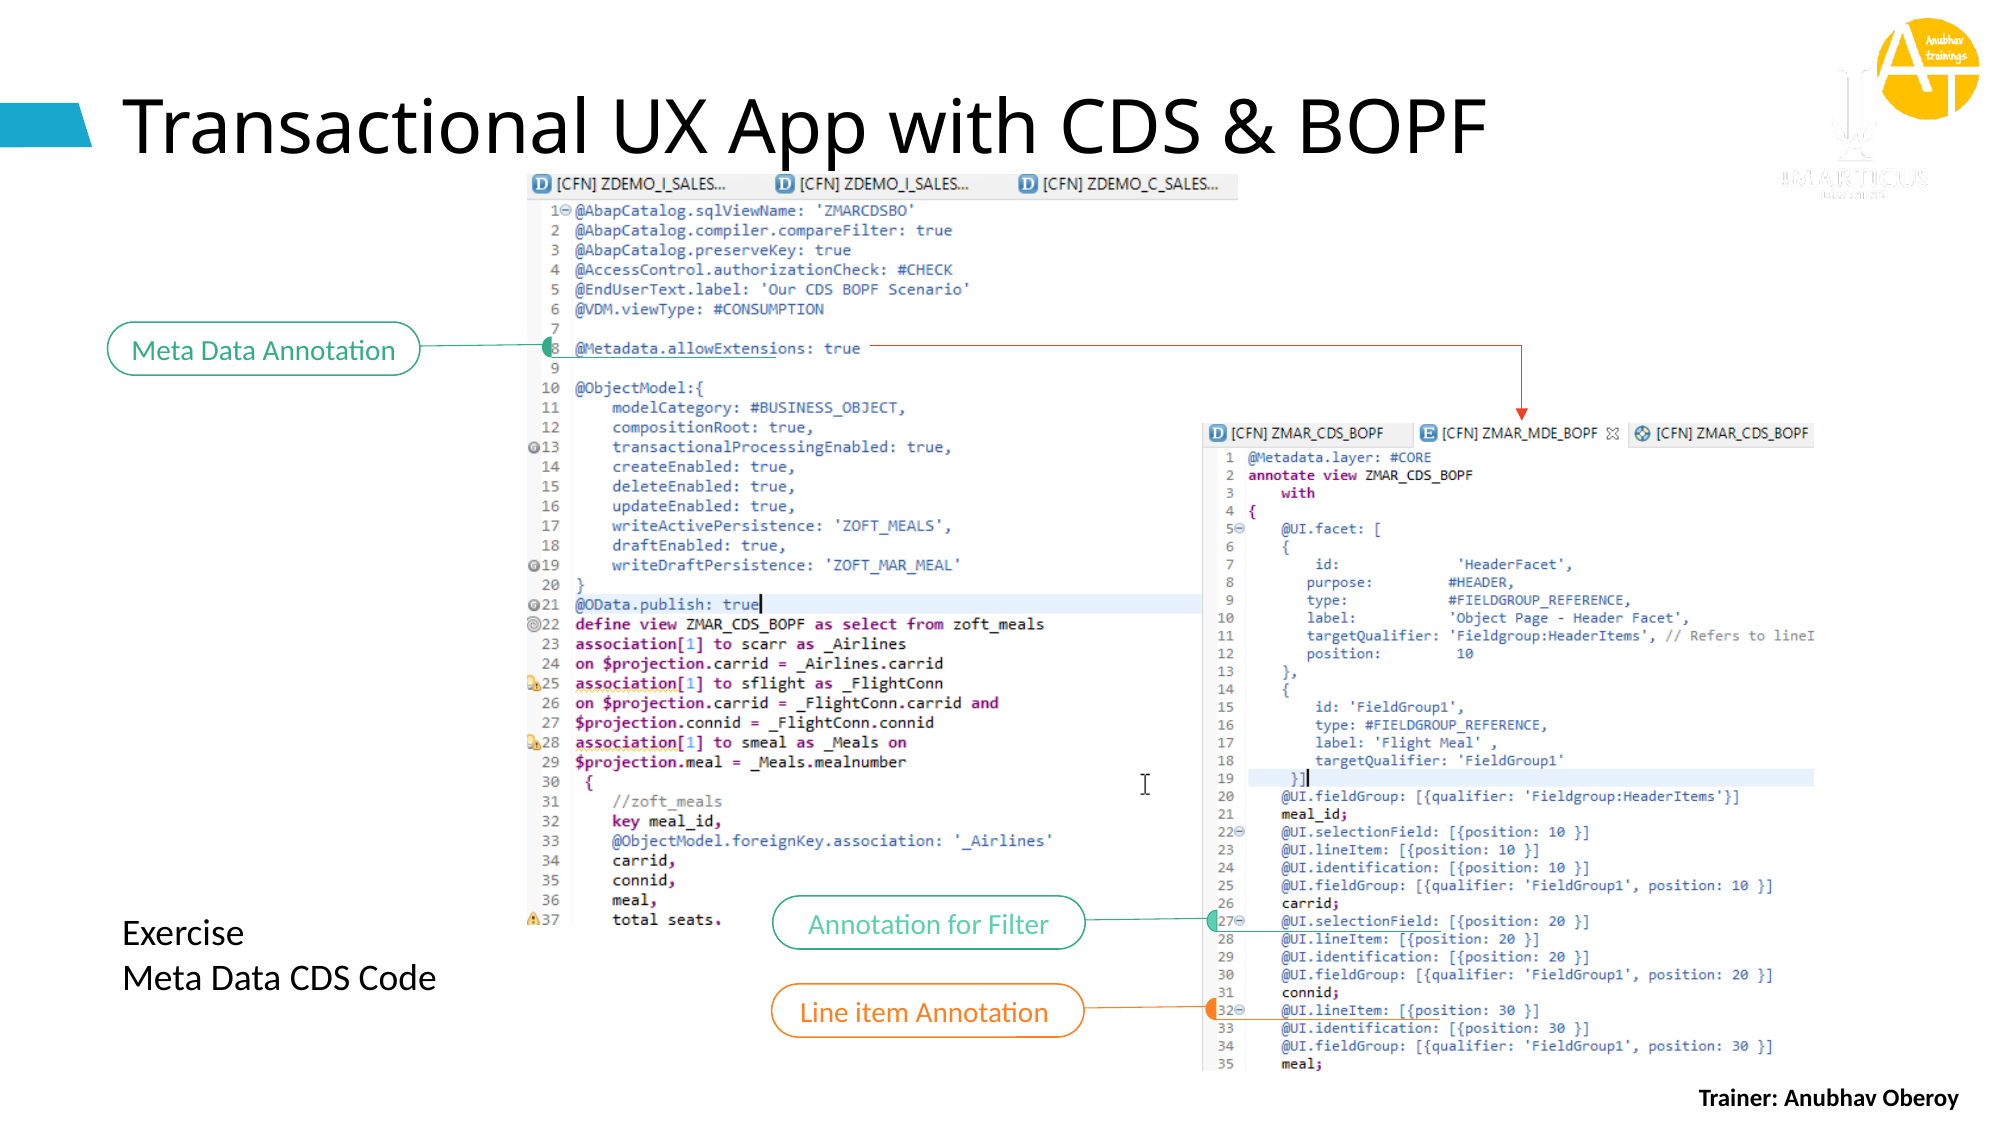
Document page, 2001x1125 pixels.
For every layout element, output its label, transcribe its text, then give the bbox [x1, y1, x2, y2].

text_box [869, 345, 1522, 421]
picture [1781, 11, 1985, 199]
text_box Exercise Meta Data CDS Code [107, 900, 499, 1006]
text_box Trainer: Anubhav Oberoy [1660, 1074, 1998, 1125]
text_box Annotation for Filter [772, 925, 1086, 950]
text_box [0, 101, 94, 149]
text_box Meta Data Annotation [107, 322, 420, 376]
picture [527, 174, 1814, 1071]
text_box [1205, 998, 1441, 1020]
text_box Line item Annotation [771, 983, 1085, 1038]
text_box Transactional UX App with CDS & BOPF [107, 81, 1781, 187]
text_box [541, 336, 777, 358]
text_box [1207, 910, 1442, 932]
